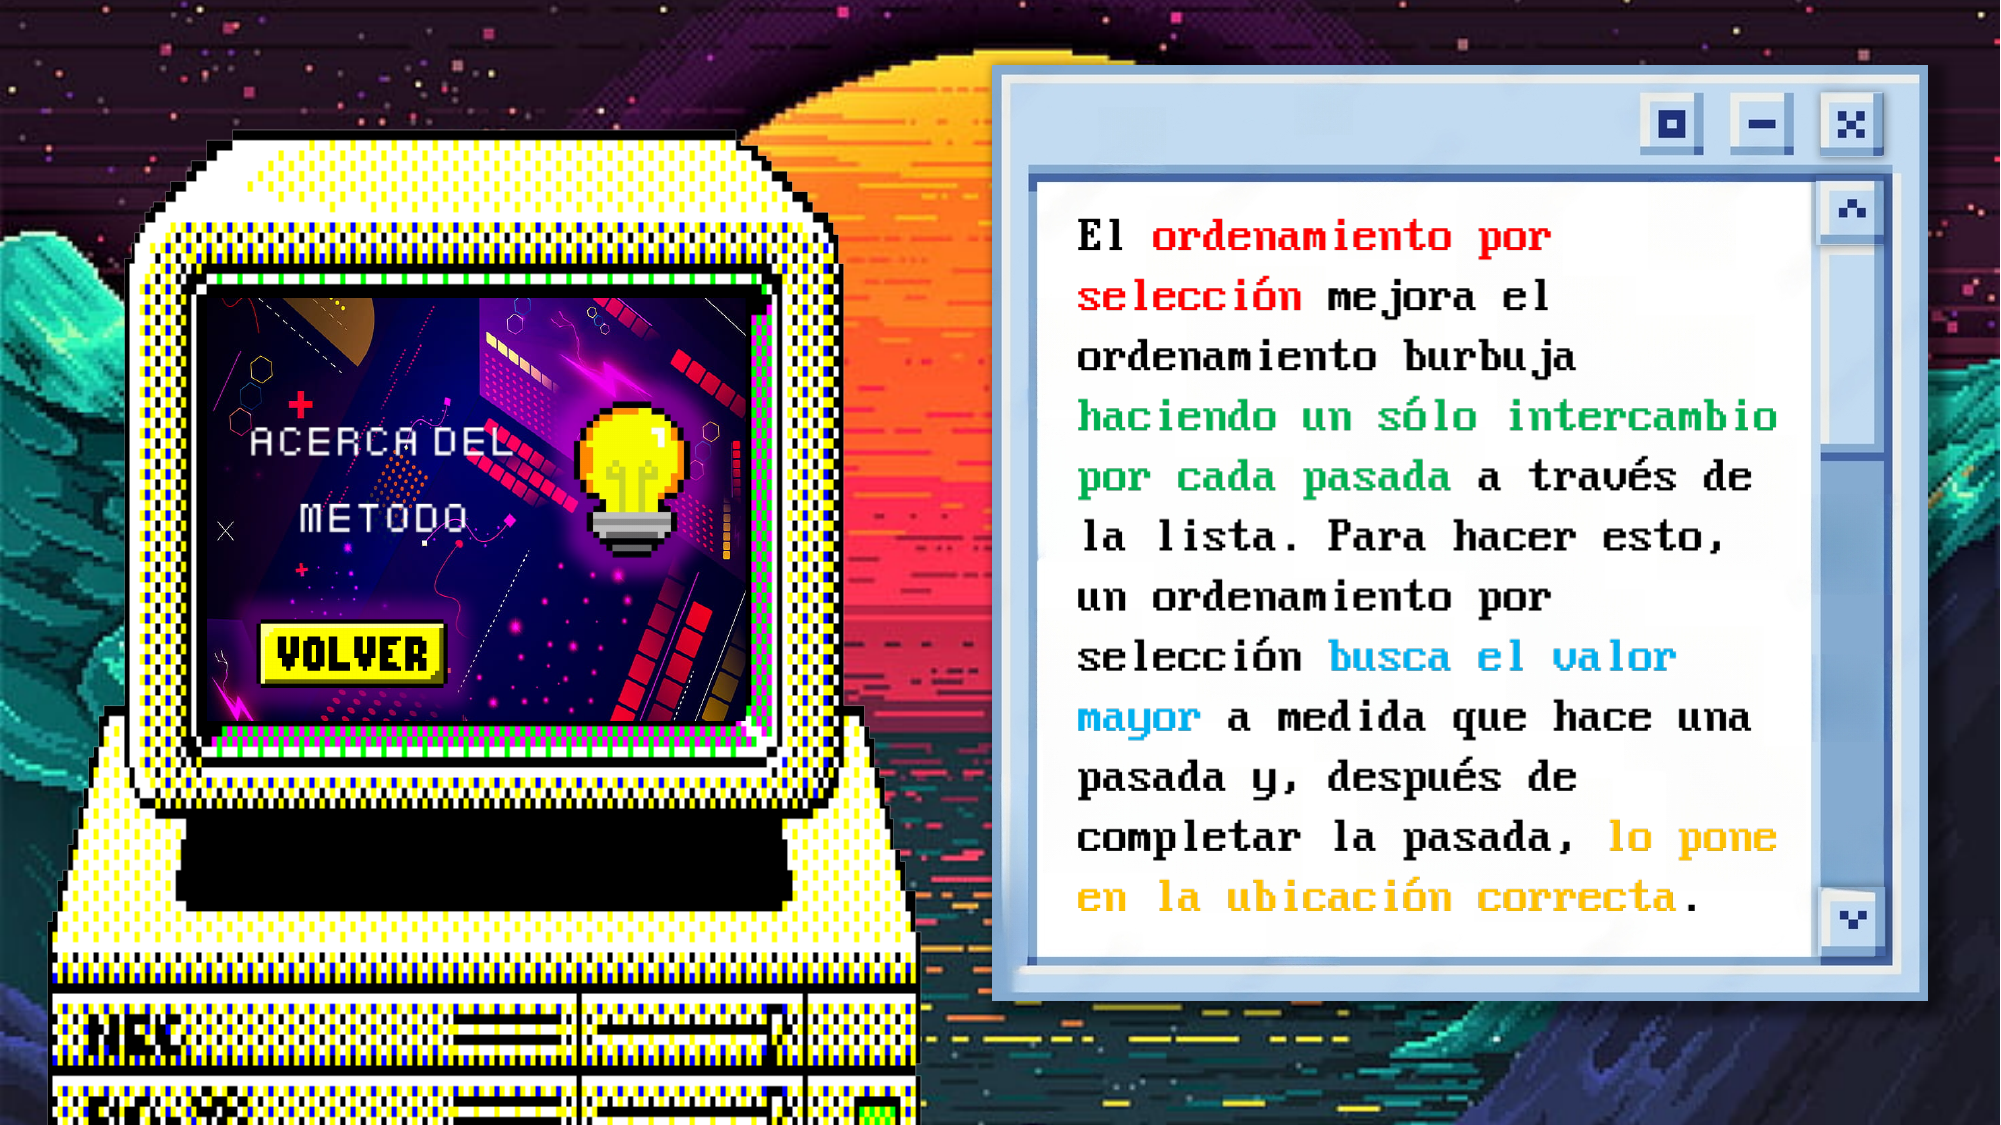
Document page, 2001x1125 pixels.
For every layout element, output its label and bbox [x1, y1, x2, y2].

text_box [206, 373, 699, 589]
picture [0, 0, 2000, 1125]
